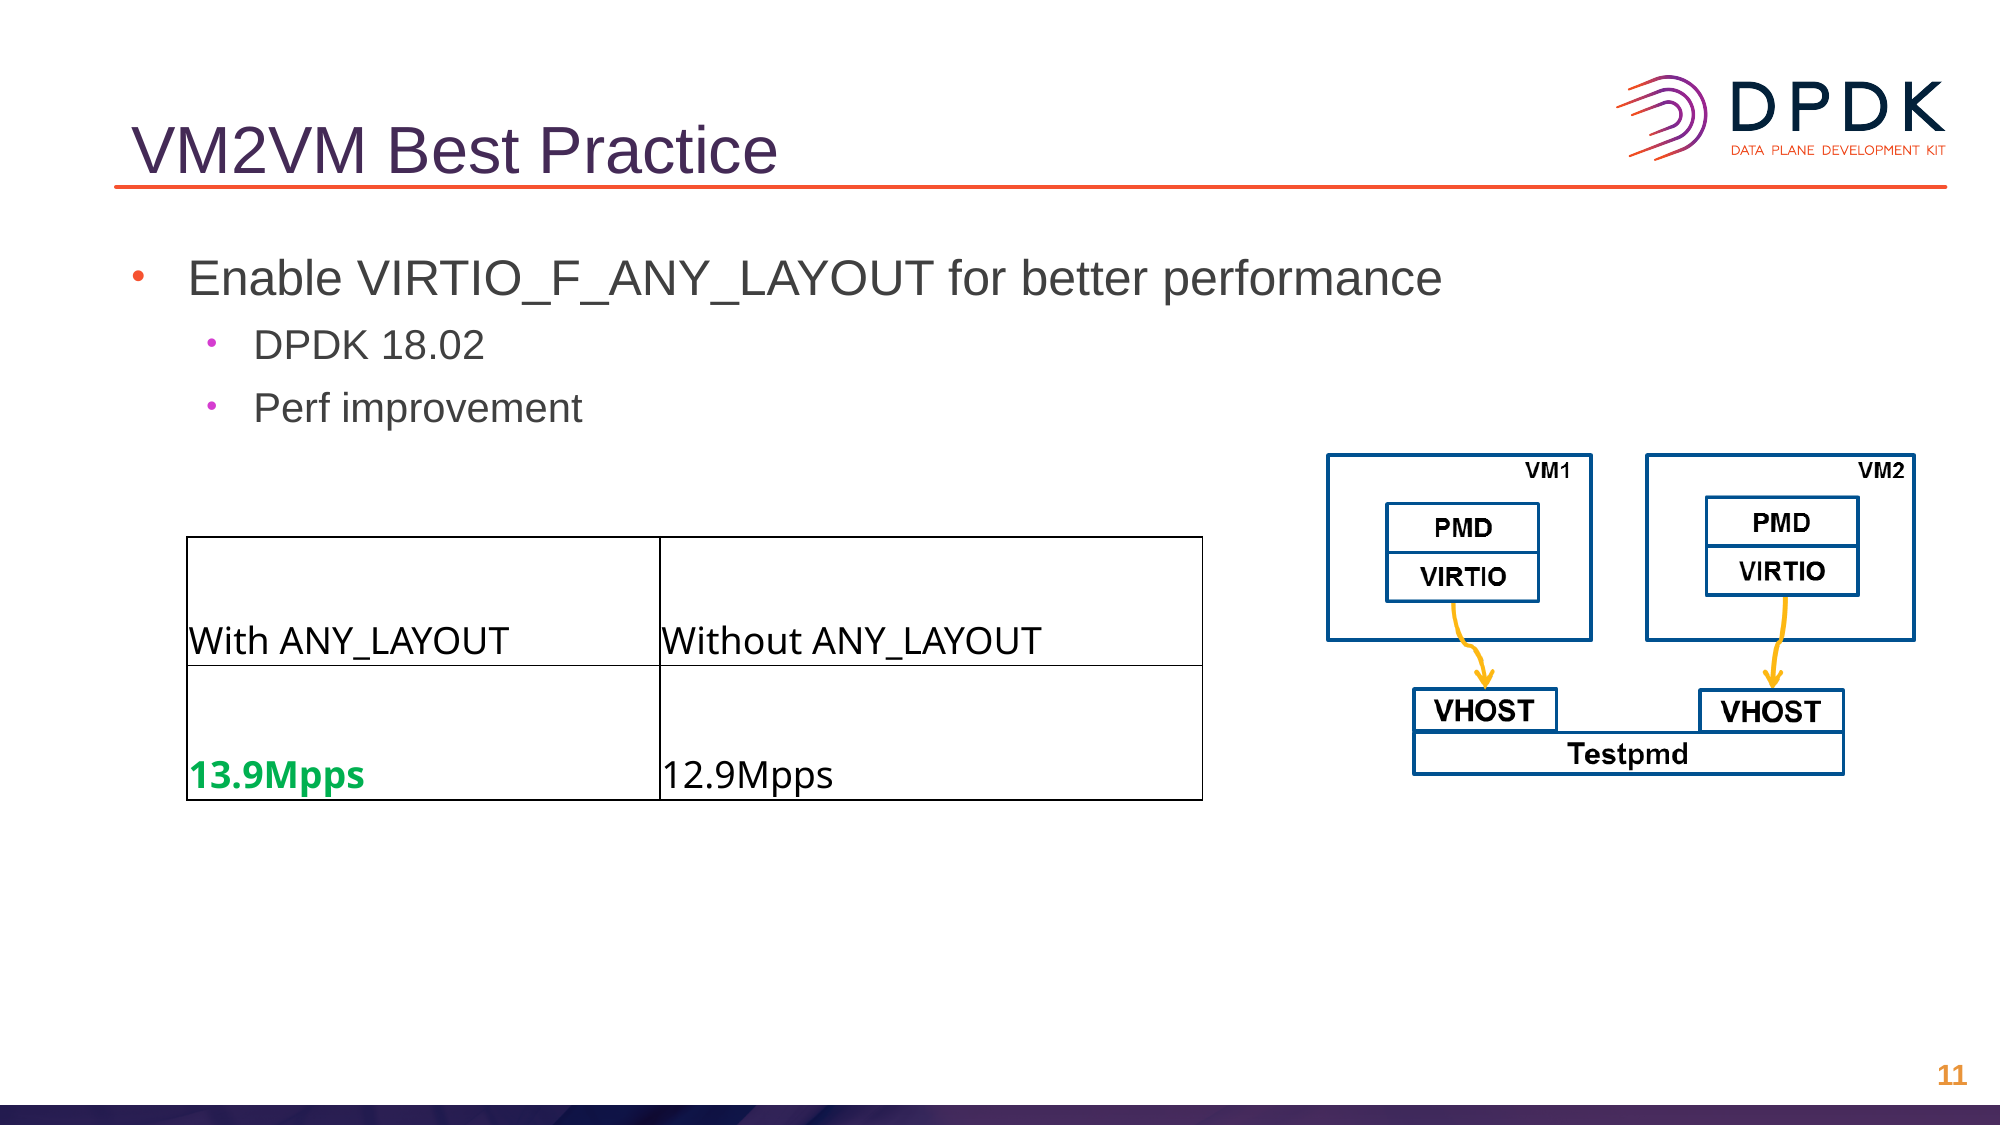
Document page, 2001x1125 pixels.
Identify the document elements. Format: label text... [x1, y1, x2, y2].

table_header Without ANY_LAYOUT [661, 538, 1202, 665]
table_cell 12.9Mpps [661, 666, 1202, 799]
picture [0, 1105, 2000, 1125]
table_cell 13.9Mpps [188, 666, 659, 799]
picture [1616, 75, 1946, 161]
list Enable VIRTIO_F_ANY_LAYOUT for better performance DPDK 18.02 Perf improvement [116, 237, 1689, 746]
title VM2VM Best Practice [116, 88, 1413, 205]
picture [1325, 447, 1918, 789]
table_header With ANY_LAYOUT [188, 538, 659, 665]
